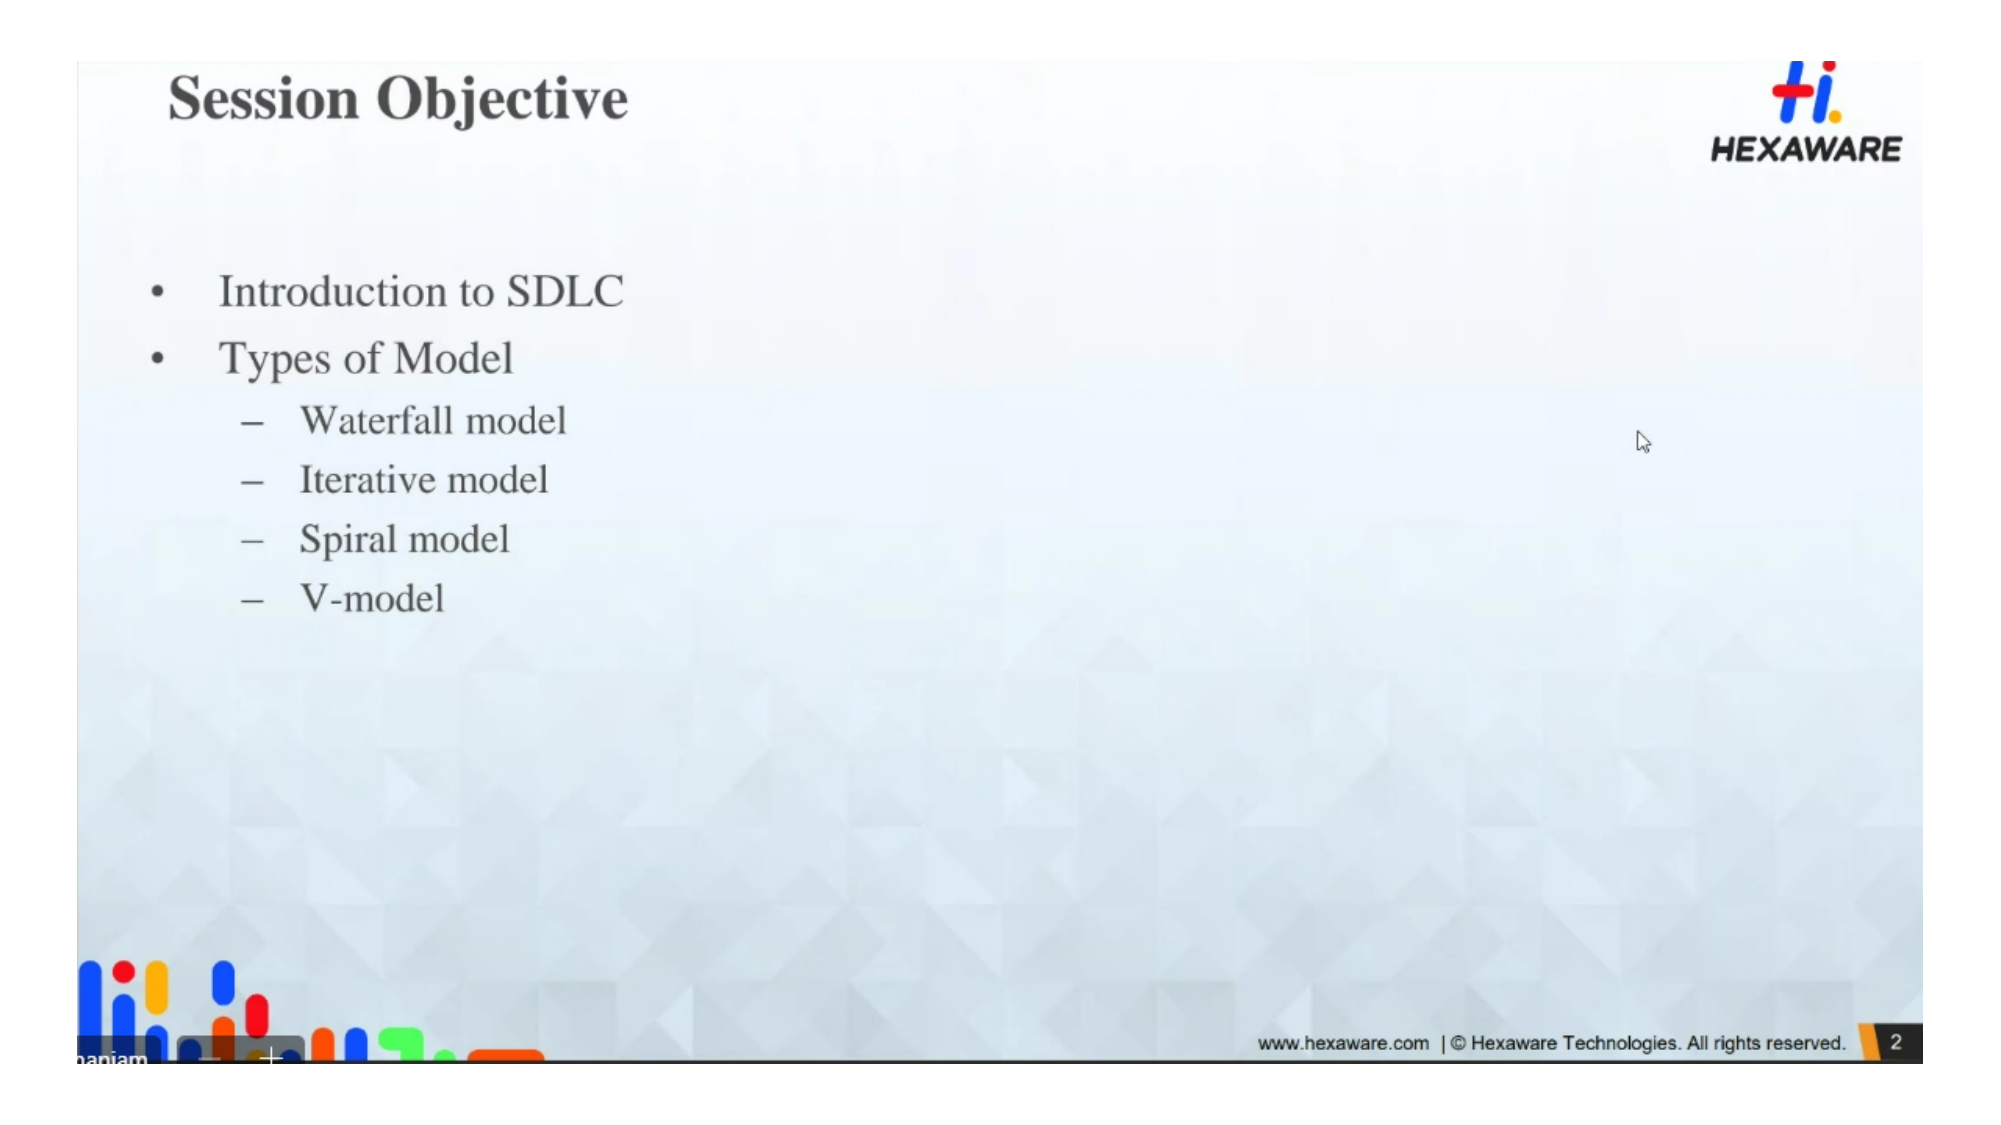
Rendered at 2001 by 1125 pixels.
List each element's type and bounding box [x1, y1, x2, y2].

picture [77, 61, 1923, 1064]
